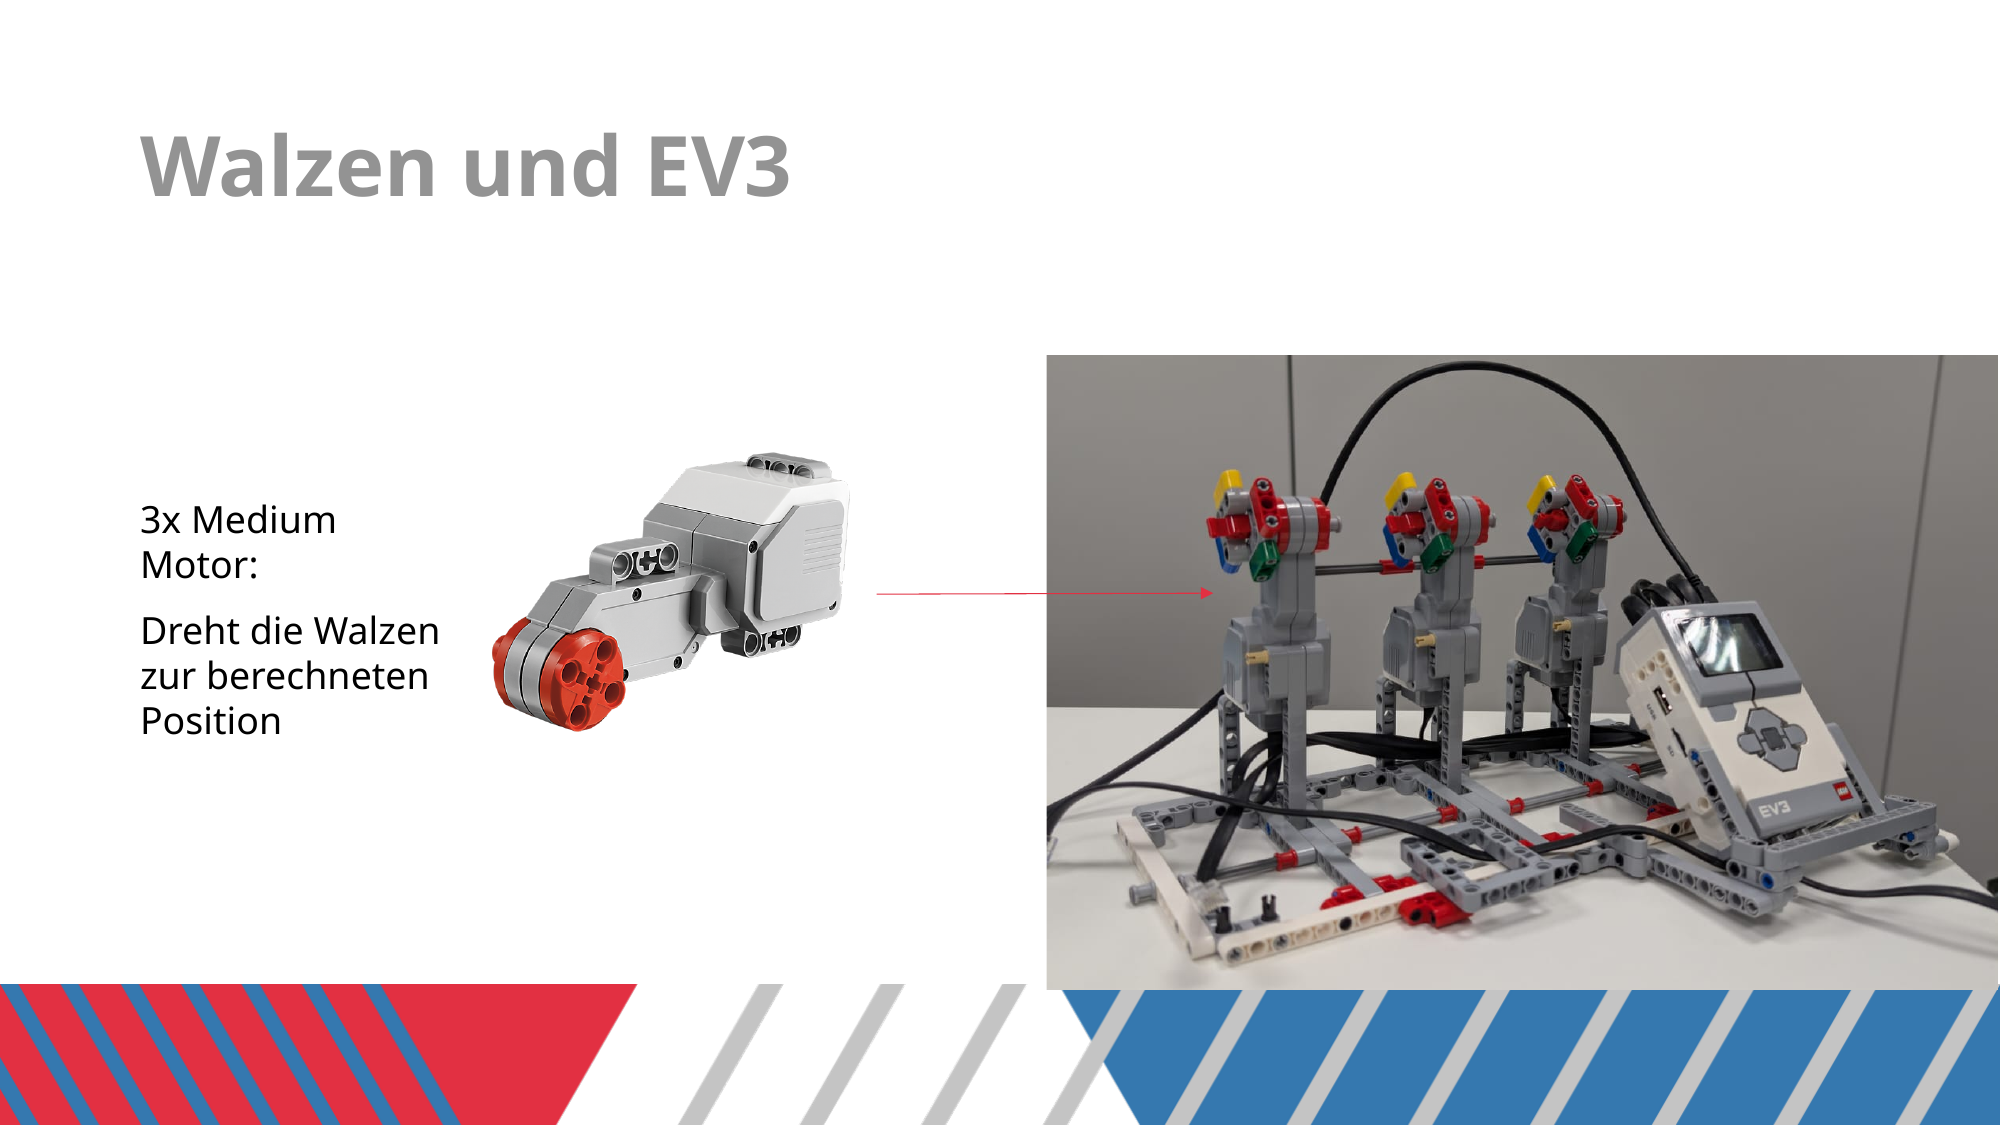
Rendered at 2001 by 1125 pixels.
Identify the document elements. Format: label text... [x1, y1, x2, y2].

picture [482, 451, 858, 735]
picture [0, 355, 2000, 1125]
list 3x Medium Motor: Dreht die Walzen zur berechneten Position [125, 225, 466, 909]
title Walzen und EV3 [125, 117, 1863, 224]
